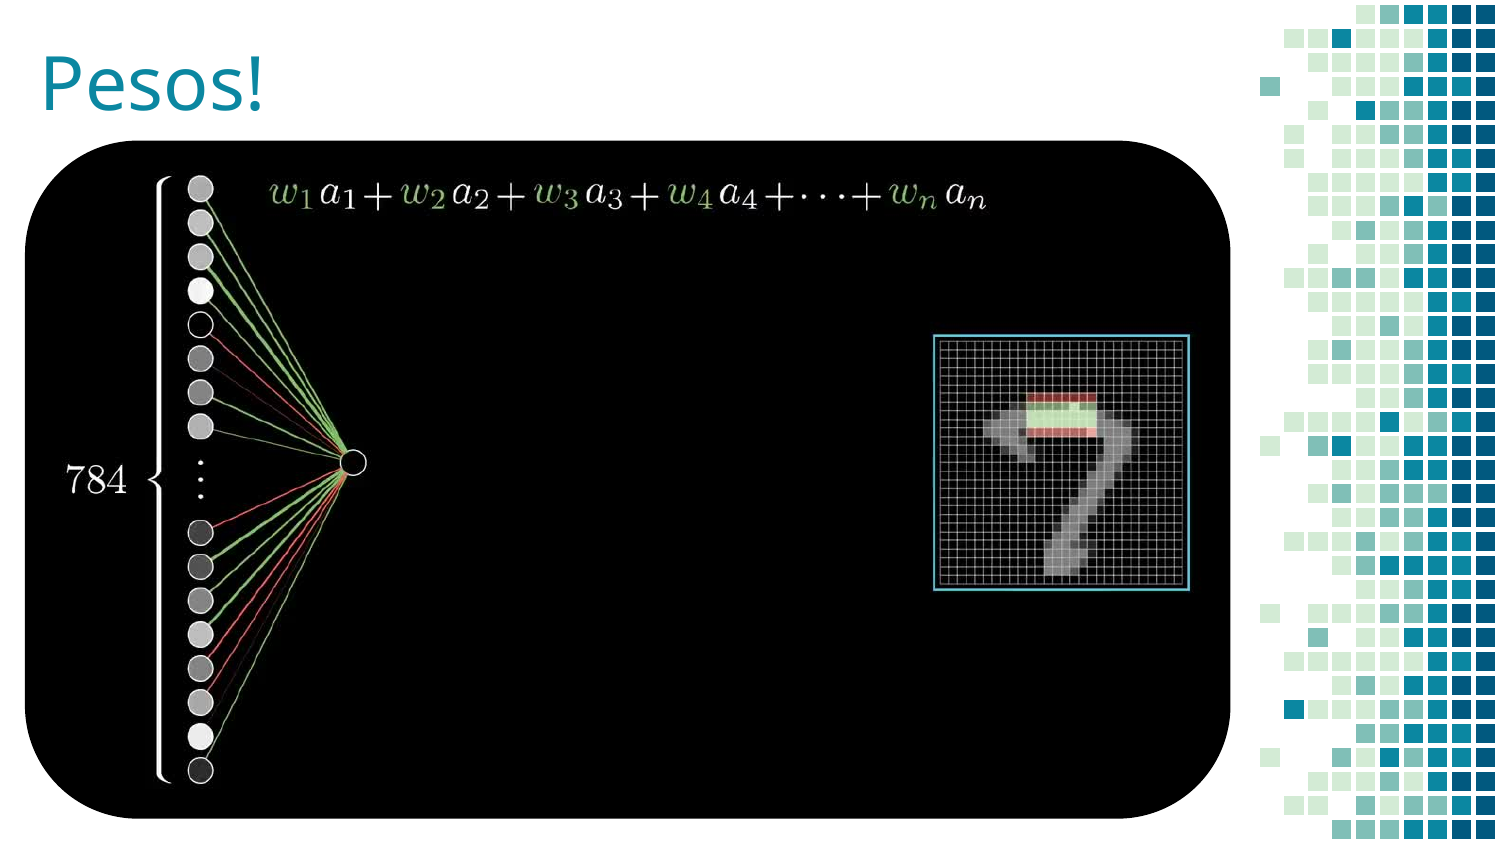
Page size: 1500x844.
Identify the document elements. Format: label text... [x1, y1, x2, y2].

picture [24, 140, 1231, 819]
title Pesos! [24, 0, 1135, 140]
